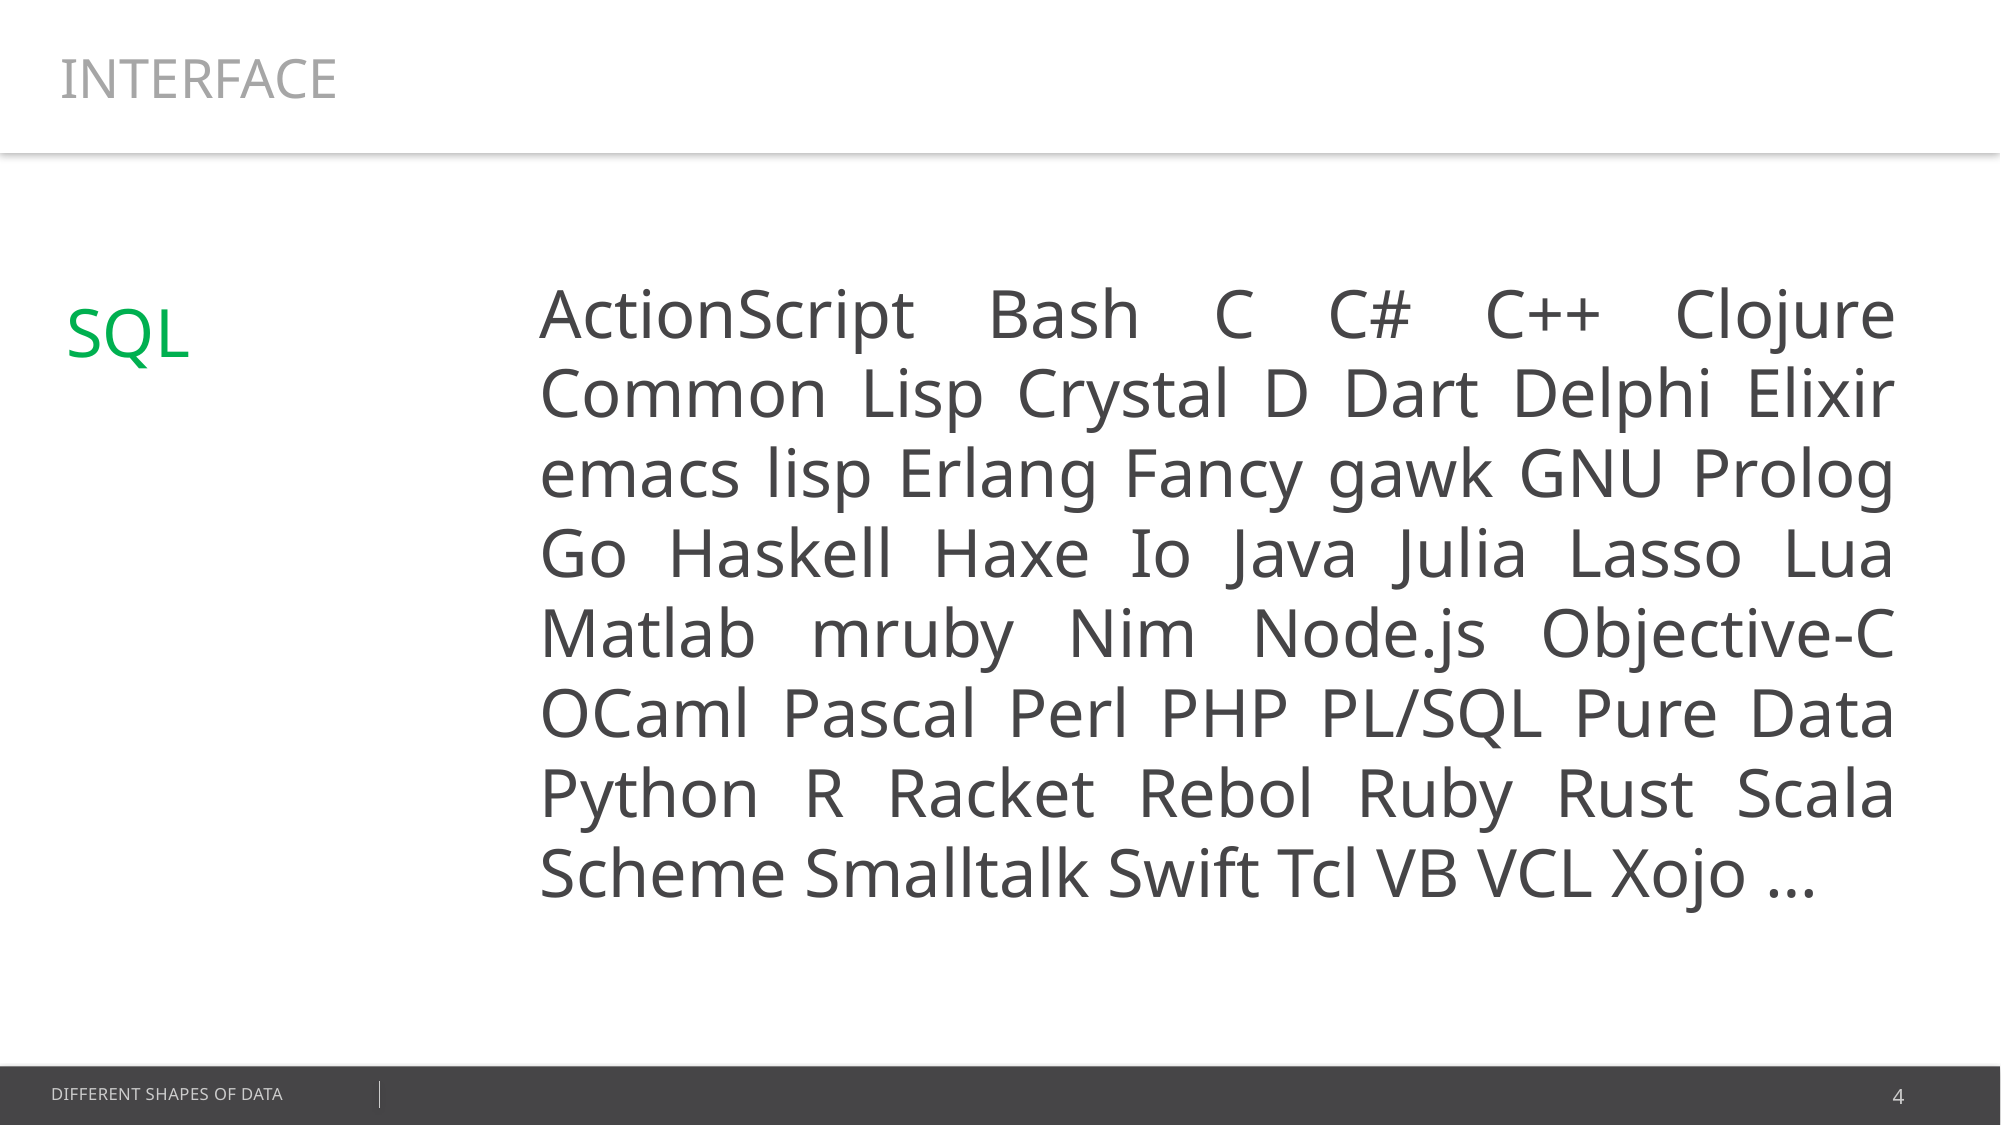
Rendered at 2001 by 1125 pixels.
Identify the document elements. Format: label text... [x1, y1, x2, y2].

text_box SQL [51, 243, 1410, 379]
list INTERFACE [0, 0, 2000, 153]
text_box ActionScript Bash C C# C++ Clojure Common Lisp Crystal D Dart Delphi Elixir emacs lisp Erlang Fancy gawk GNU Prolog Go Haskell Haxe Io Java Julia Lasso Lua Matlab mruby Nim Node.js Objective-C OCaml Pascal Perl PHP PL/SQL Pure Data Python R Racket Rebol Ruby Rust Scala Scheme Smalltalk Swift Tcl VB VCL Xojo … [525, 263, 1914, 919]
